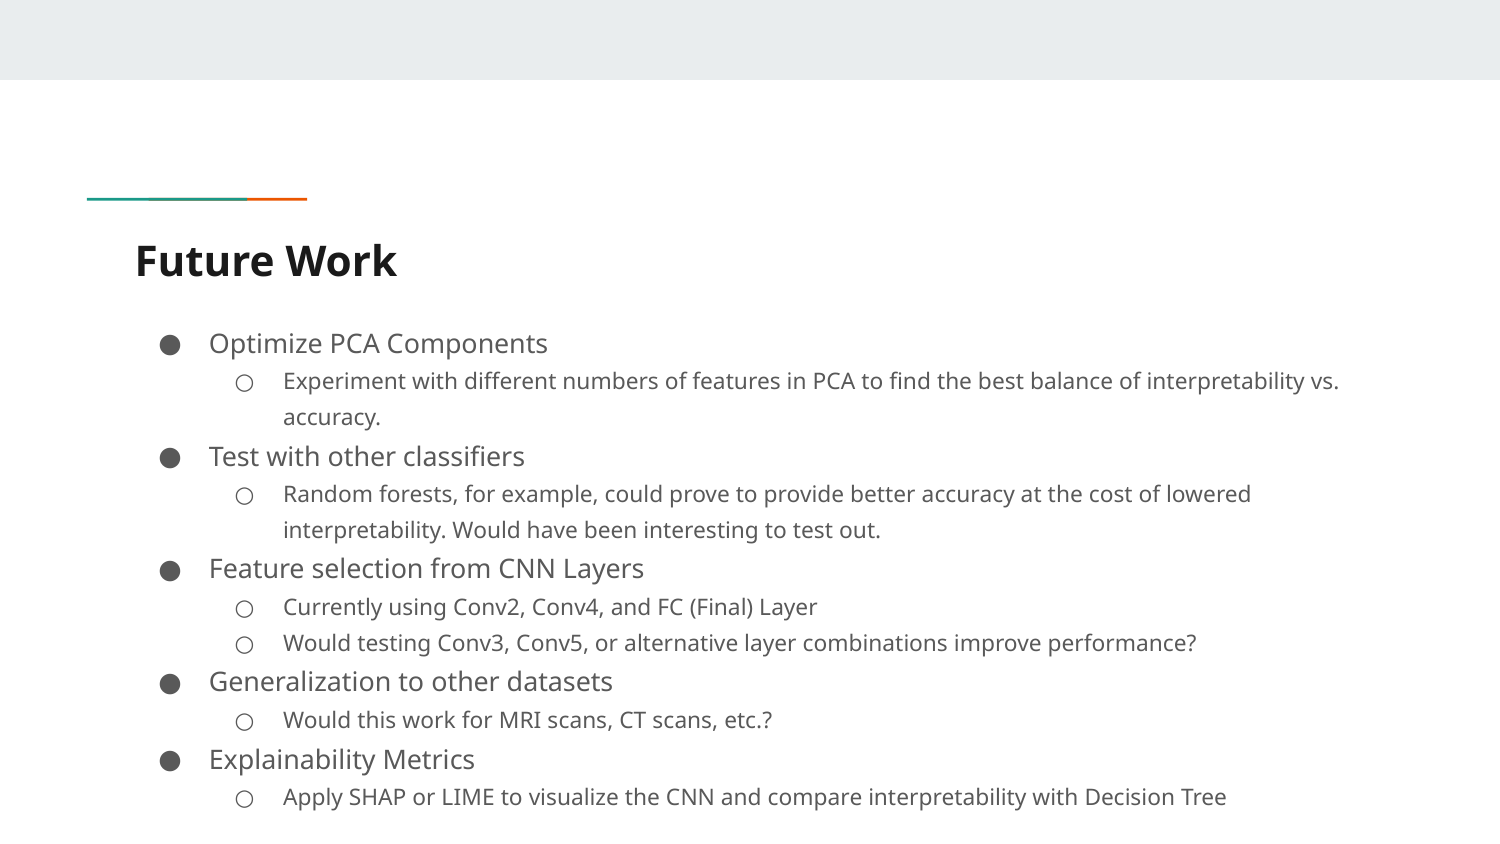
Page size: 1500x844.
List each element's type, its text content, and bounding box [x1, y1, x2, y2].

list Optimize PCA Components Experiment with different numbers of features in PCA to find the best balance of interpretability vs. accuracy. Test with other classifiers Random forests, for example, could prove to provide better accuracy at the cost of lowered interpretability. Would have been interesting to test out. Feature selection from CNN Layers Currently using Conv2, Conv4, and FC (Final) Layer Would testing Conv3, Conv5, or alternative layer combinations improve performance? Generalization to other datasets Would this work for MRI scans, CT scans, etc.? Explainability Metrics Apply SHAP or LIME to visualize the CNN and compare interpretability with Decision Tree [119, 304, 1381, 832]
title Future Work [119, 216, 1381, 304]
